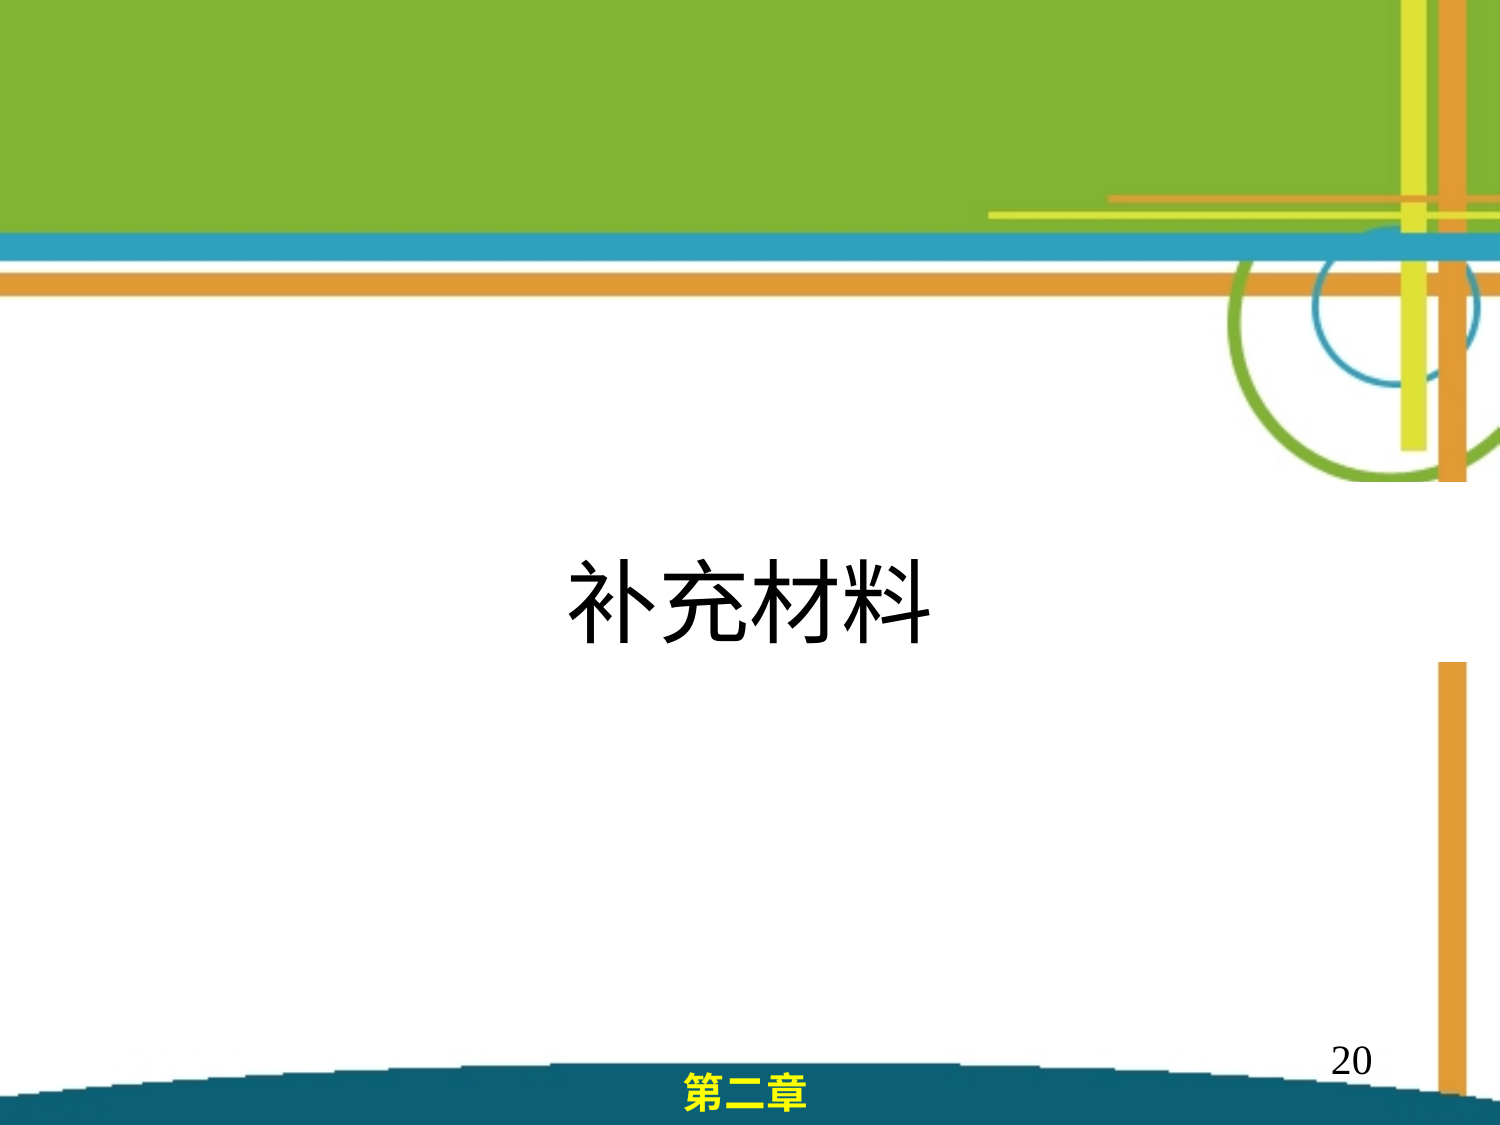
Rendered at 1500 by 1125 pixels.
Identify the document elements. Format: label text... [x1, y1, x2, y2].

slide_number 20 [1074, 1025, 1388, 1100]
picture [0, 0, 1500, 1125]
text_box 补充材料 [17, 482, 1483, 662]
